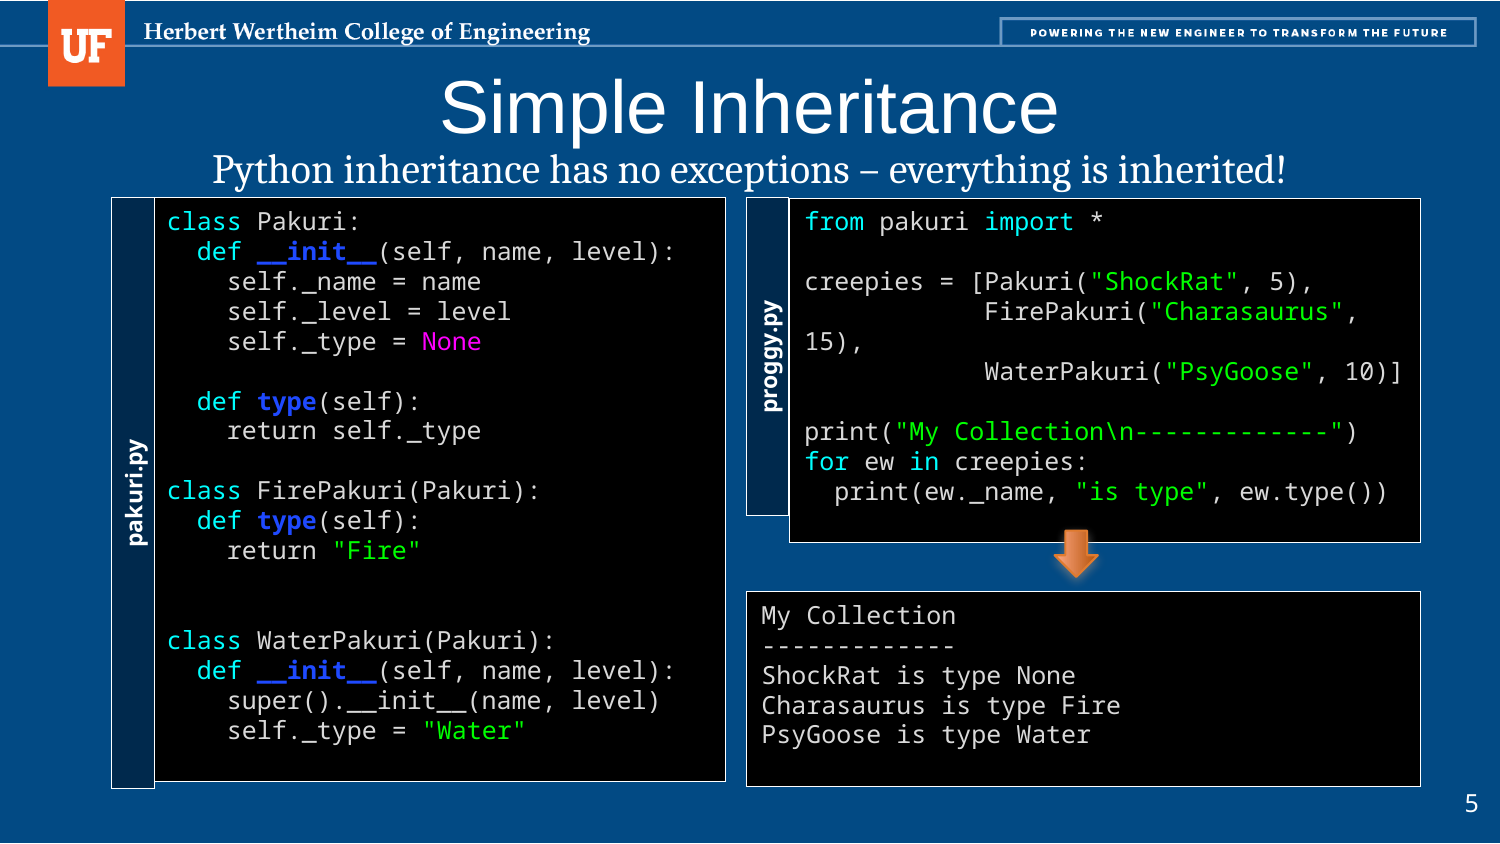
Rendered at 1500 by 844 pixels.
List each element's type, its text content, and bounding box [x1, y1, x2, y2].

text_box [1053, 529, 1099, 578]
text_box class Pakuri: def __init__(self, name, level): self._name = name self._level = level self._type = None def type(self): return self._type class FirePakuri(Pakuri): def type(self): return "Fire" class WaterPakuri(Pakuri): def __init__(self, name, level): super().__init__(name, level) self._type = "Water" [155, 197, 726, 782]
text_box My Collection ------------- ShockRat is type None Charasaurus is type Fire PsyGoose is type Water [746, 591, 1421, 787]
text_box from pakuri import * creepies = [Pakuri("ShockRat", 5), FirePakuri("Charasaurus", 15), WaterPakuri("PsyGoose", 10)] print("My Collection\n-------------") for ew in creepies: print(ew._name, "is type", ew.type()) [789, 198, 1421, 543]
picture [0, 0, 1500, 843]
slide_number 5 [1156, 782, 1494, 828]
title Simple Inheritance [47, 51, 1453, 157]
list Python inheritance has no exceptions – everything is inherited! [115, 157, 1385, 199]
text_box proggy.py [746, 197, 789, 516]
text_box pakuri.py [111, 197, 155, 789]
